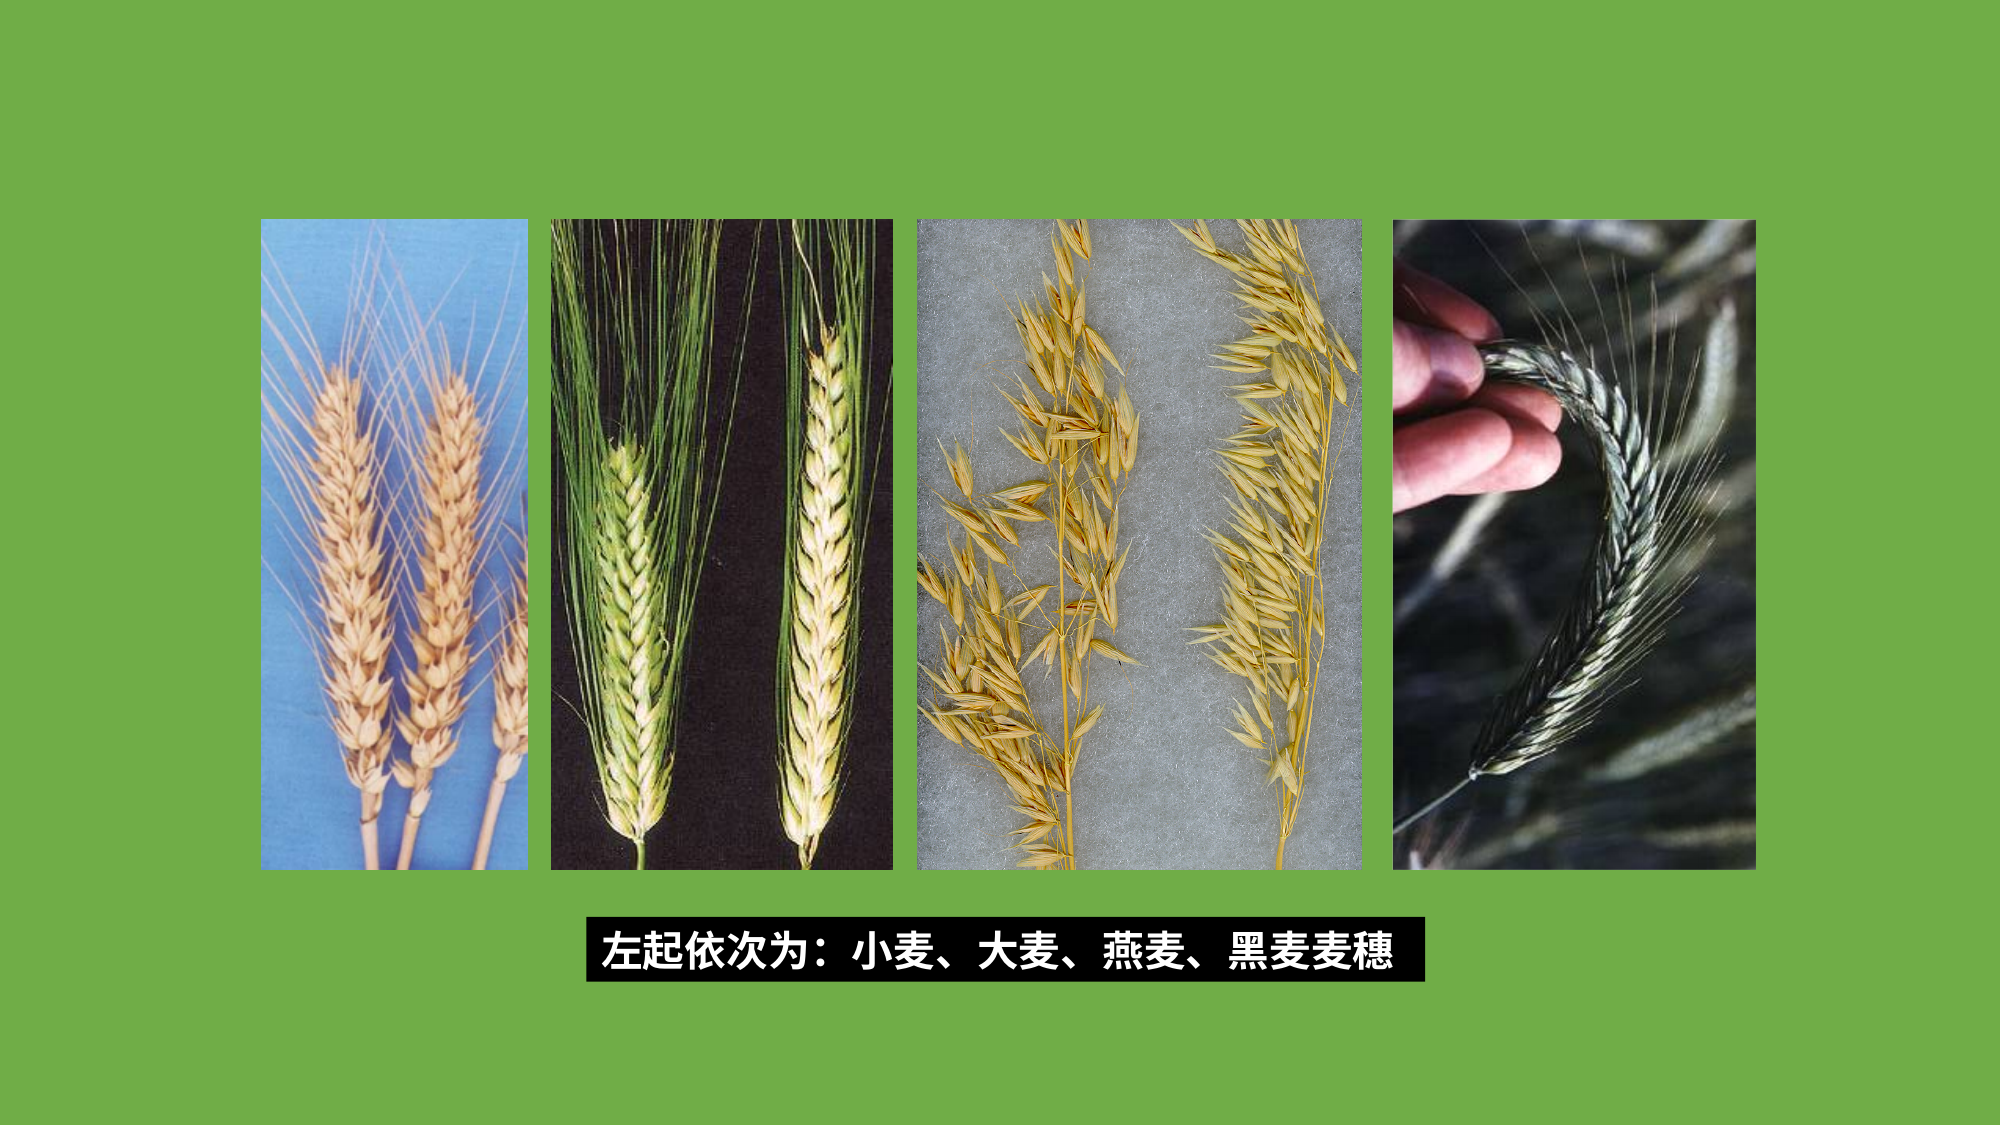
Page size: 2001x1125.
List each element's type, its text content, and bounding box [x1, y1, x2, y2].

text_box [261, 219, 1756, 870]
text_box 左起依次为：小麦、大麦、燕麦、黑麦麦穗 [586, 916, 1426, 982]
